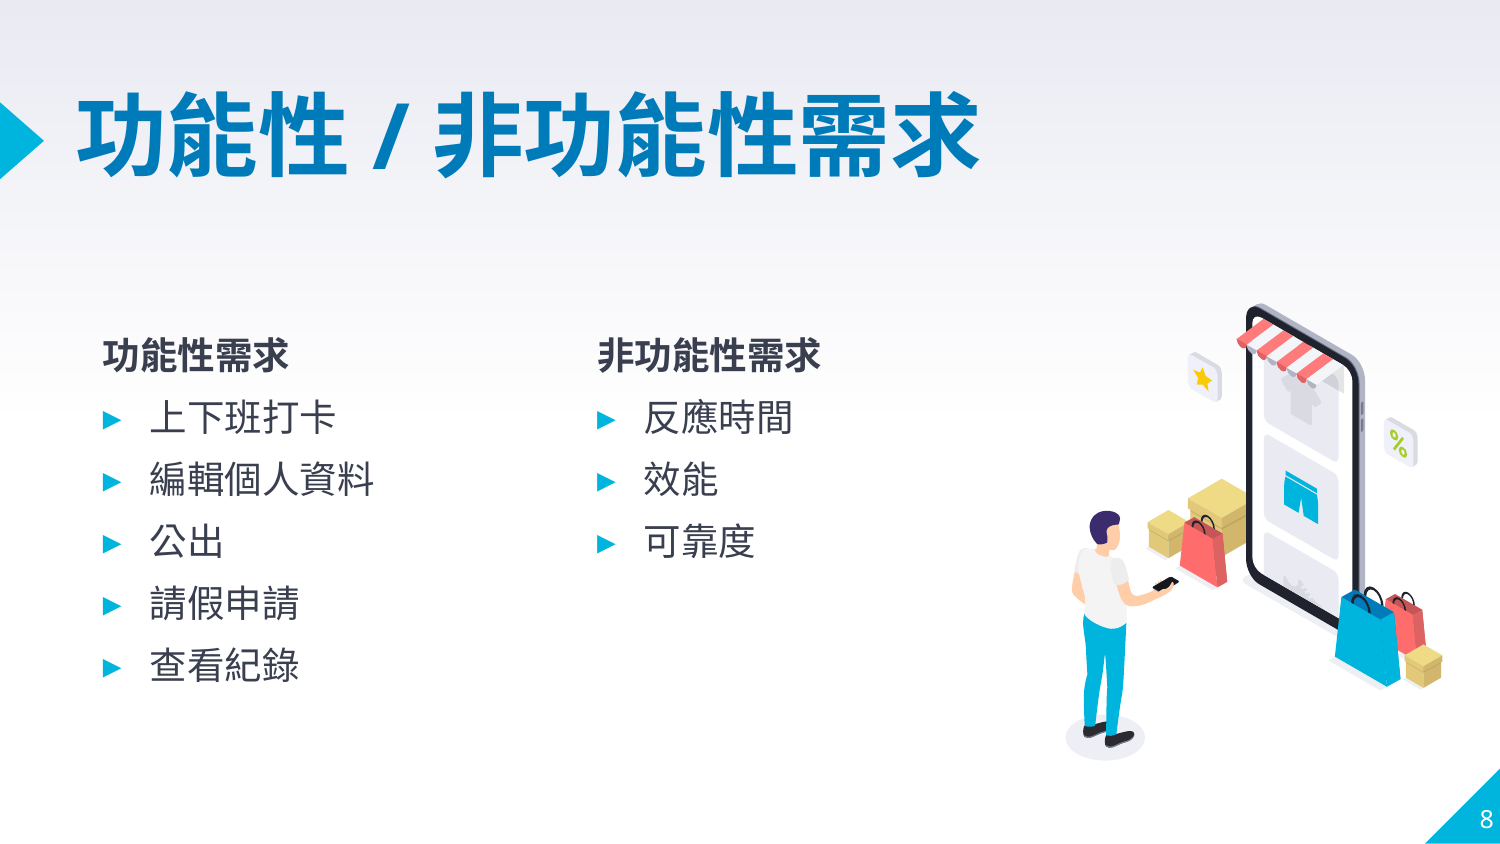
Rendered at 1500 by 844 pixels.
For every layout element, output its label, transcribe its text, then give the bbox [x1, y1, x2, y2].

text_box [1065, 303, 1443, 761]
text_box 非功能性需求 反應時間 效能 可靠度 [597, 327, 1038, 767]
list 功能性需求 上下班打卡 編輯個人資料 公出 請假申請 查看紀錄 [102, 327, 543, 767]
title 功能性/非功能性需求 [75, 99, 1001, 277]
slide_number 8 [1418, 760, 1494, 838]
